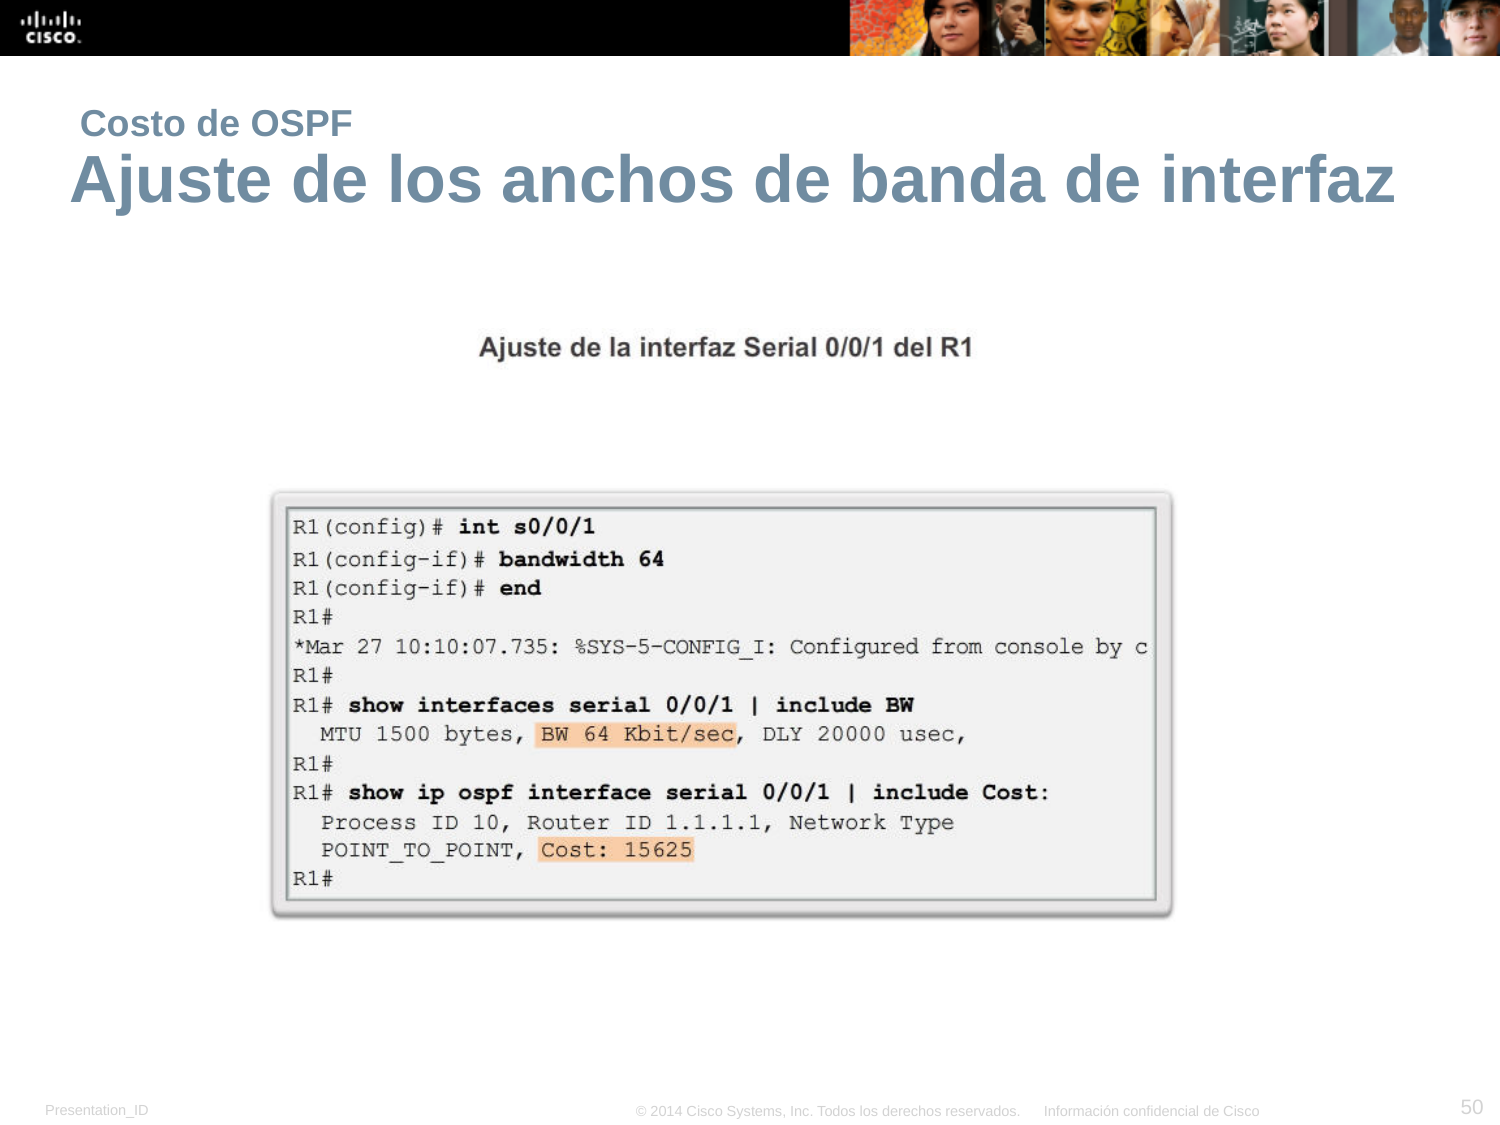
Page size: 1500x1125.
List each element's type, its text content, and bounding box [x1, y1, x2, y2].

picture [0, 0, 1500, 56]
picture [247, 328, 1179, 963]
title Costo de OSPF Ajuste de los anchos de banda de interfaz [55, 80, 1444, 224]
